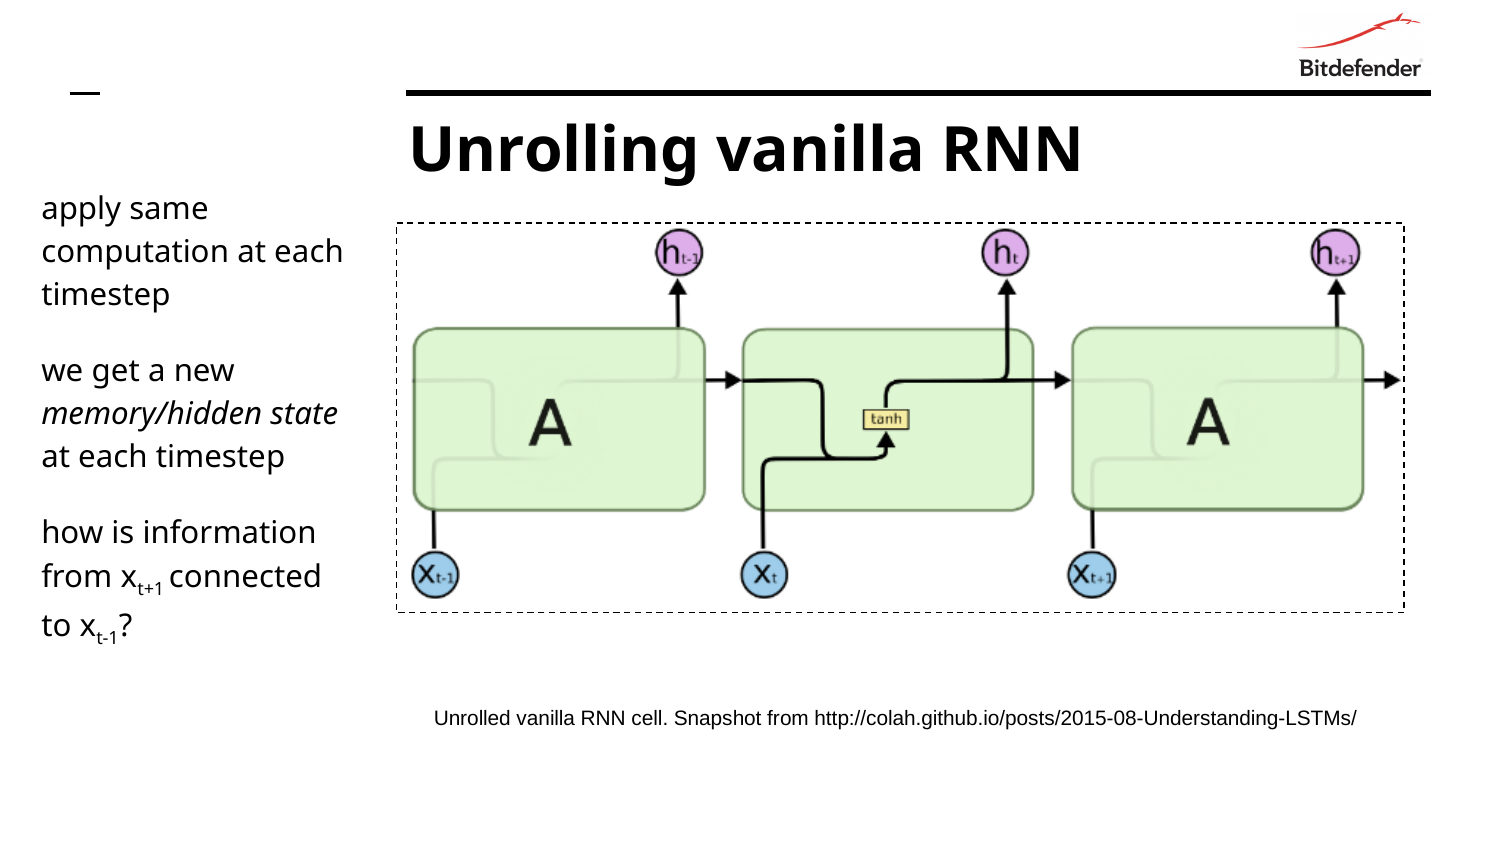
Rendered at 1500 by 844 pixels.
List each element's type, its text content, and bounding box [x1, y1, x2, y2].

text_box Unrolled vanilla RNN cell. Snapshot from http://colah.github.io/posts/2015-08-Understanding-LSTMs/ [418, 689, 1406, 748]
list apply same computation at each timestep we get a new memory/hidden state at each timestep how is information from xt+1 connected to xt-1? [26, 167, 373, 781]
picture [1297, 12, 1431, 77]
title Unrolling vanilla RNN [393, 94, 1431, 199]
picture [397, 223, 1404, 612]
